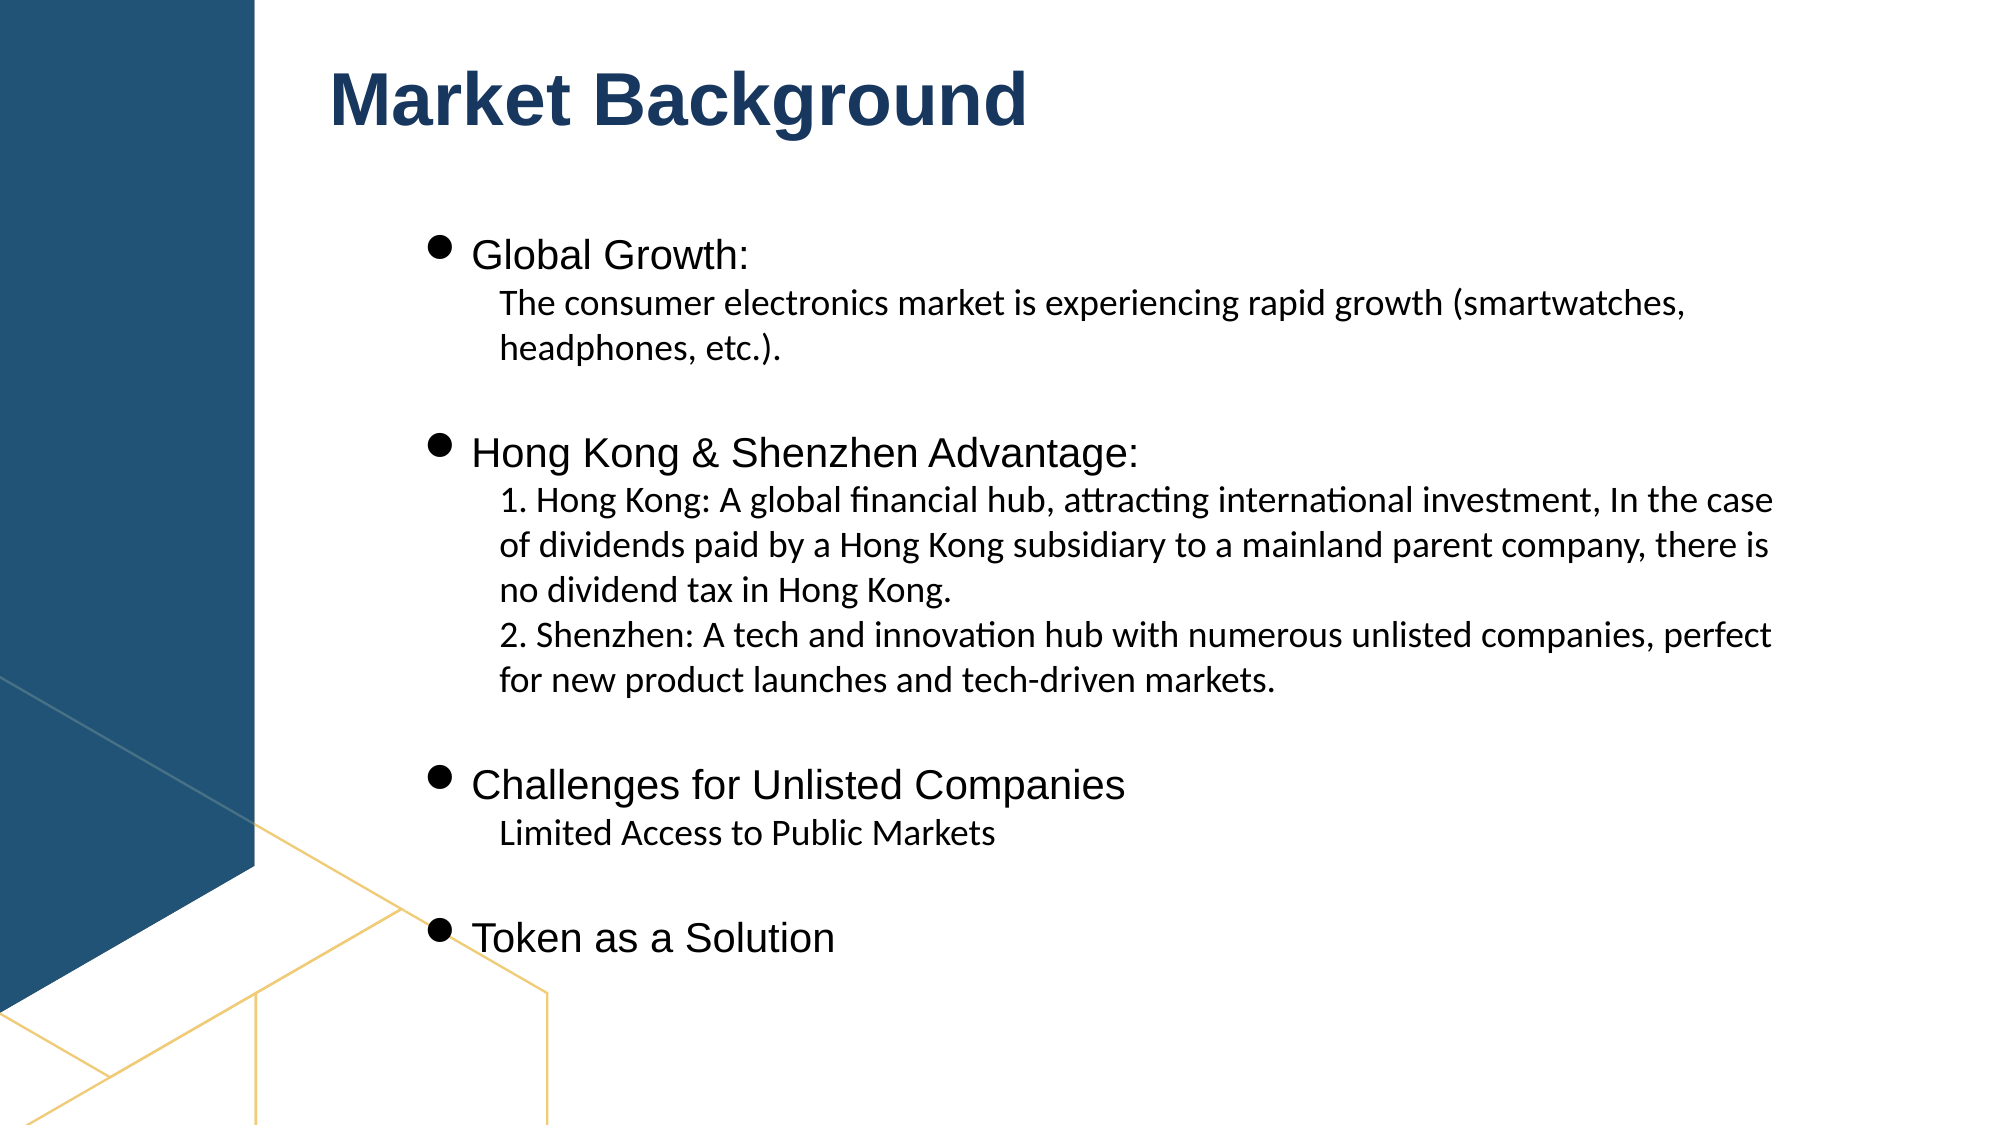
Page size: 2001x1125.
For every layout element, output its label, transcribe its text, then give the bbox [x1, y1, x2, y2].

list Market Background [314, 42, 1528, 288]
list Global Growth: The consumer electronics market is experiencing rapid growth (smartwatches, headphones, etc.). Hong Kong & Shenzhen Advantage: 1. Hong Kong: A global financial hub, attracting international investment, In the case of dividends paid by a Hong Kong subsidiary to a mainland parent company, there is no dividend tax in Hong Kong. 2. Shenzhen: A tech and innovation hub with numerous unlisted companies, perfect for new product launches and tech-driven markets. Challenges for Unlisted Companies Limited Access to Public Markets Token as a Solution [409, 208, 1805, 1000]
